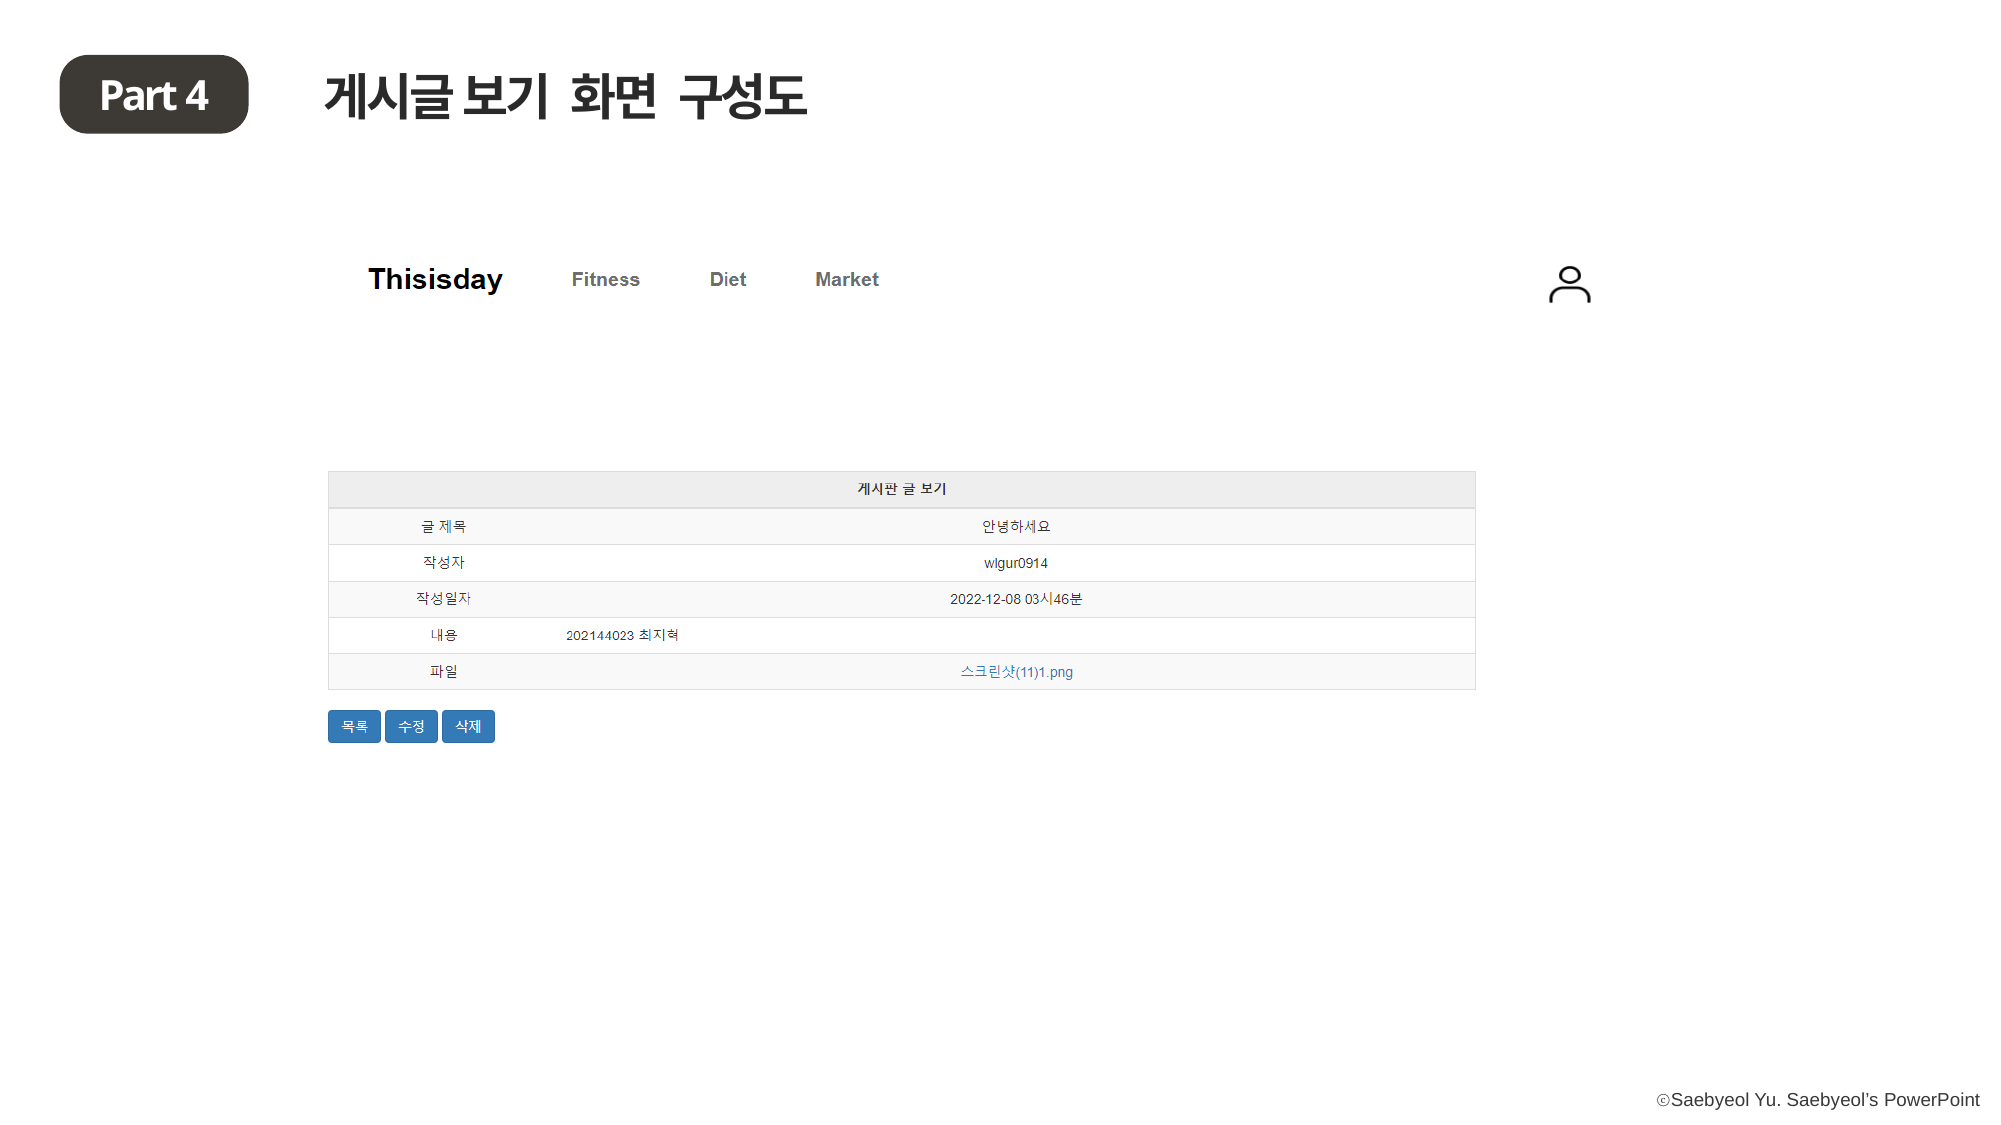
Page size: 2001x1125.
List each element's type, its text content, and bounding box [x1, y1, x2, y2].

picture [211, 228, 1754, 995]
text_box Part 4 [83, 61, 225, 127]
text_box 게시글 보기 화면 구성도 [308, 57, 825, 133]
text_box [58, 53, 250, 135]
